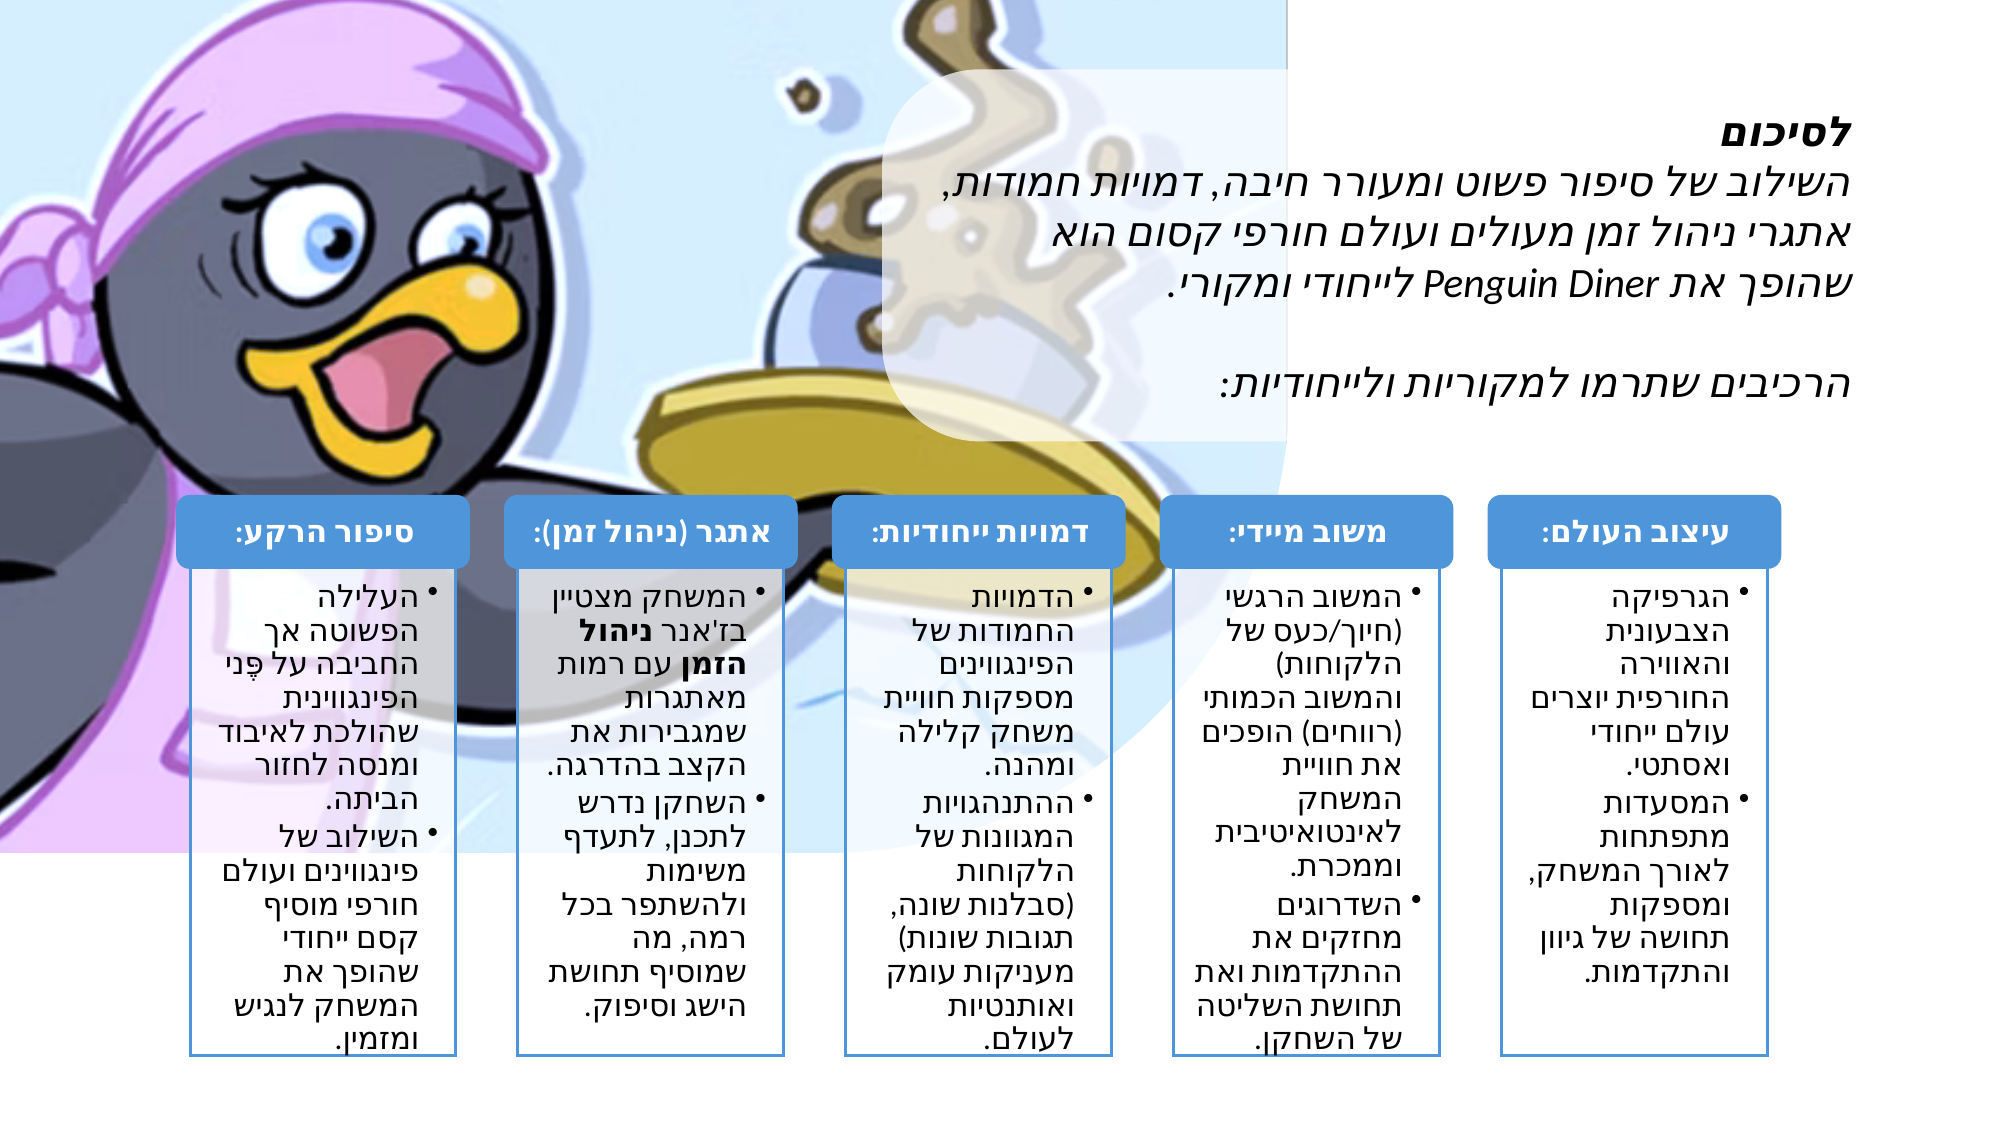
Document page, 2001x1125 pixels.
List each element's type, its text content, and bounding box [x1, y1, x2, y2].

text_box לסיכום השילוב של סיפור פשוט ומעורר חיבה, דמויות חמודות, אתגרי ניהול זמן מעולים ועולם חורפי קסום הוא שהופך את Penguin Diner לייחודי ומקורי. הרכיבים שתרמו למקוריות ולייחודיות: [1290, 69, 1895, 442]
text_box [176, 458, 1782, 1094]
picture [0, 0, 1290, 854]
